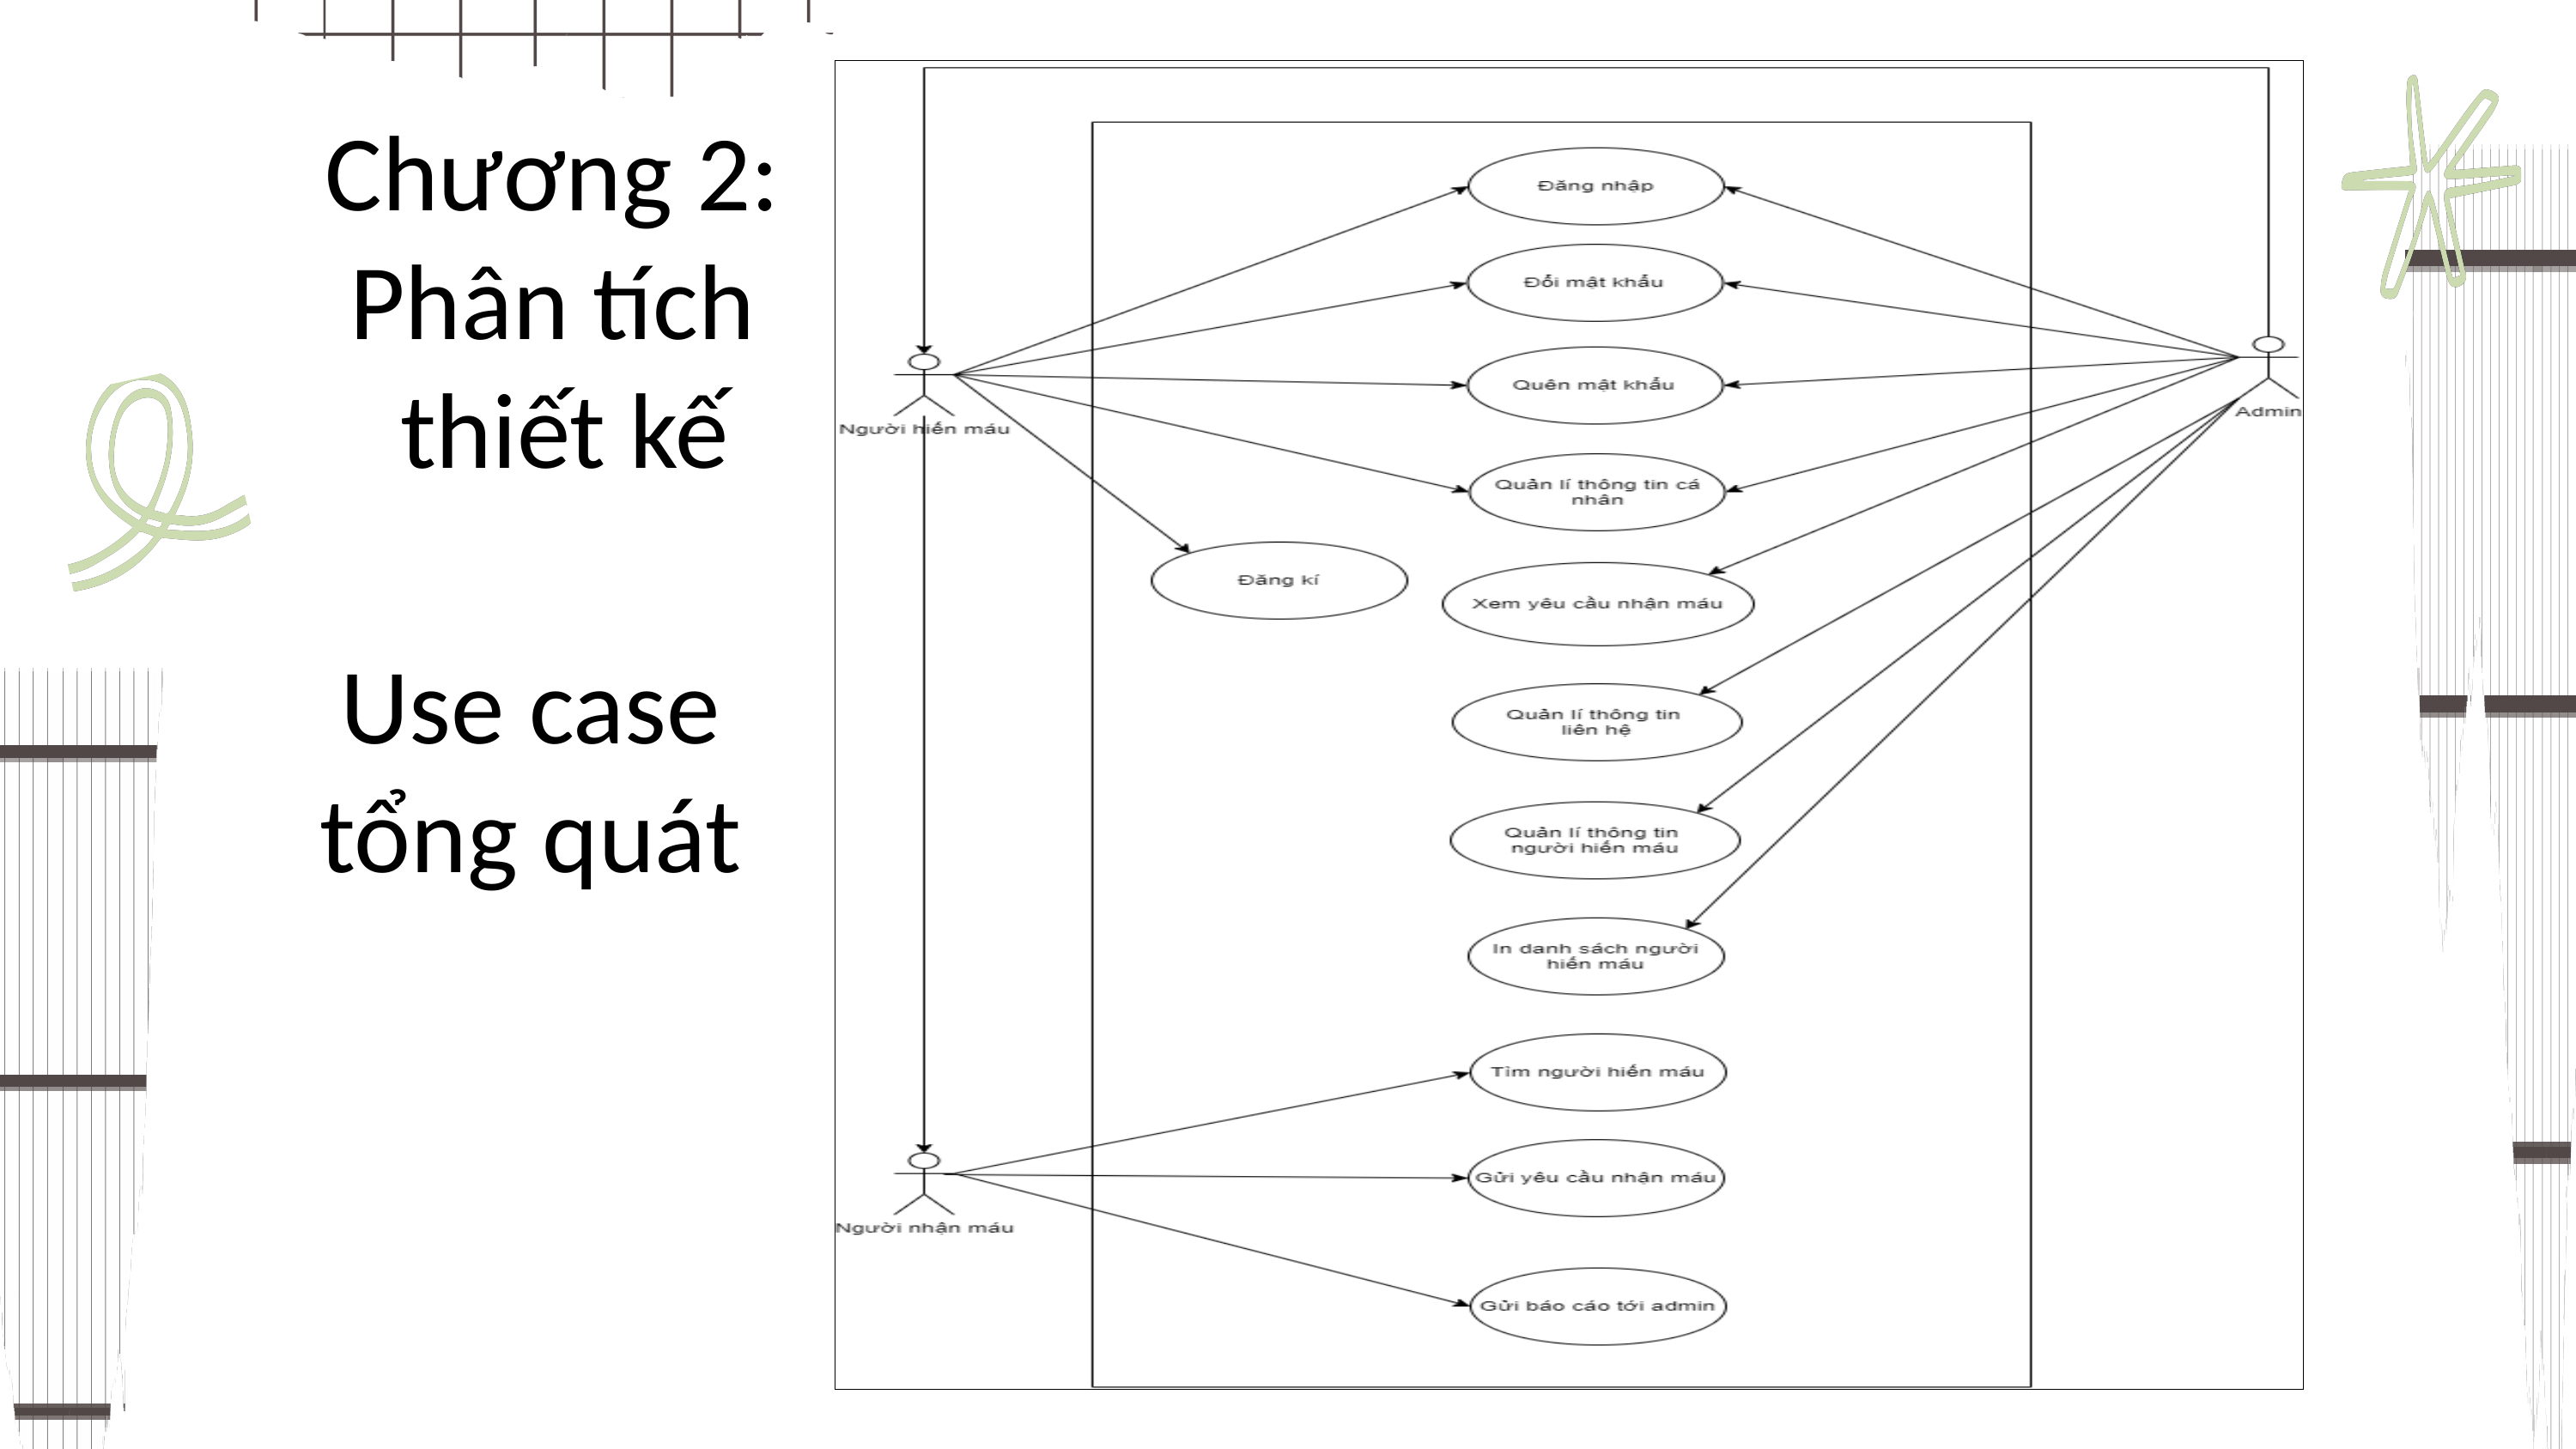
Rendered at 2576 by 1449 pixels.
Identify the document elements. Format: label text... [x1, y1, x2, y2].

text_box Chương 2: Phân tích thiết kế [260, 97, 830, 497]
text_box [2341, 75, 2522, 300]
text_box Use case tổng quát [227, 629, 830, 900]
text_box [0, 0, 1018, 98]
picture [835, 60, 2304, 1390]
text_box [2405, 144, 2576, 1449]
text_box [32, 361, 258, 593]
text_box [0, 668, 163, 1449]
